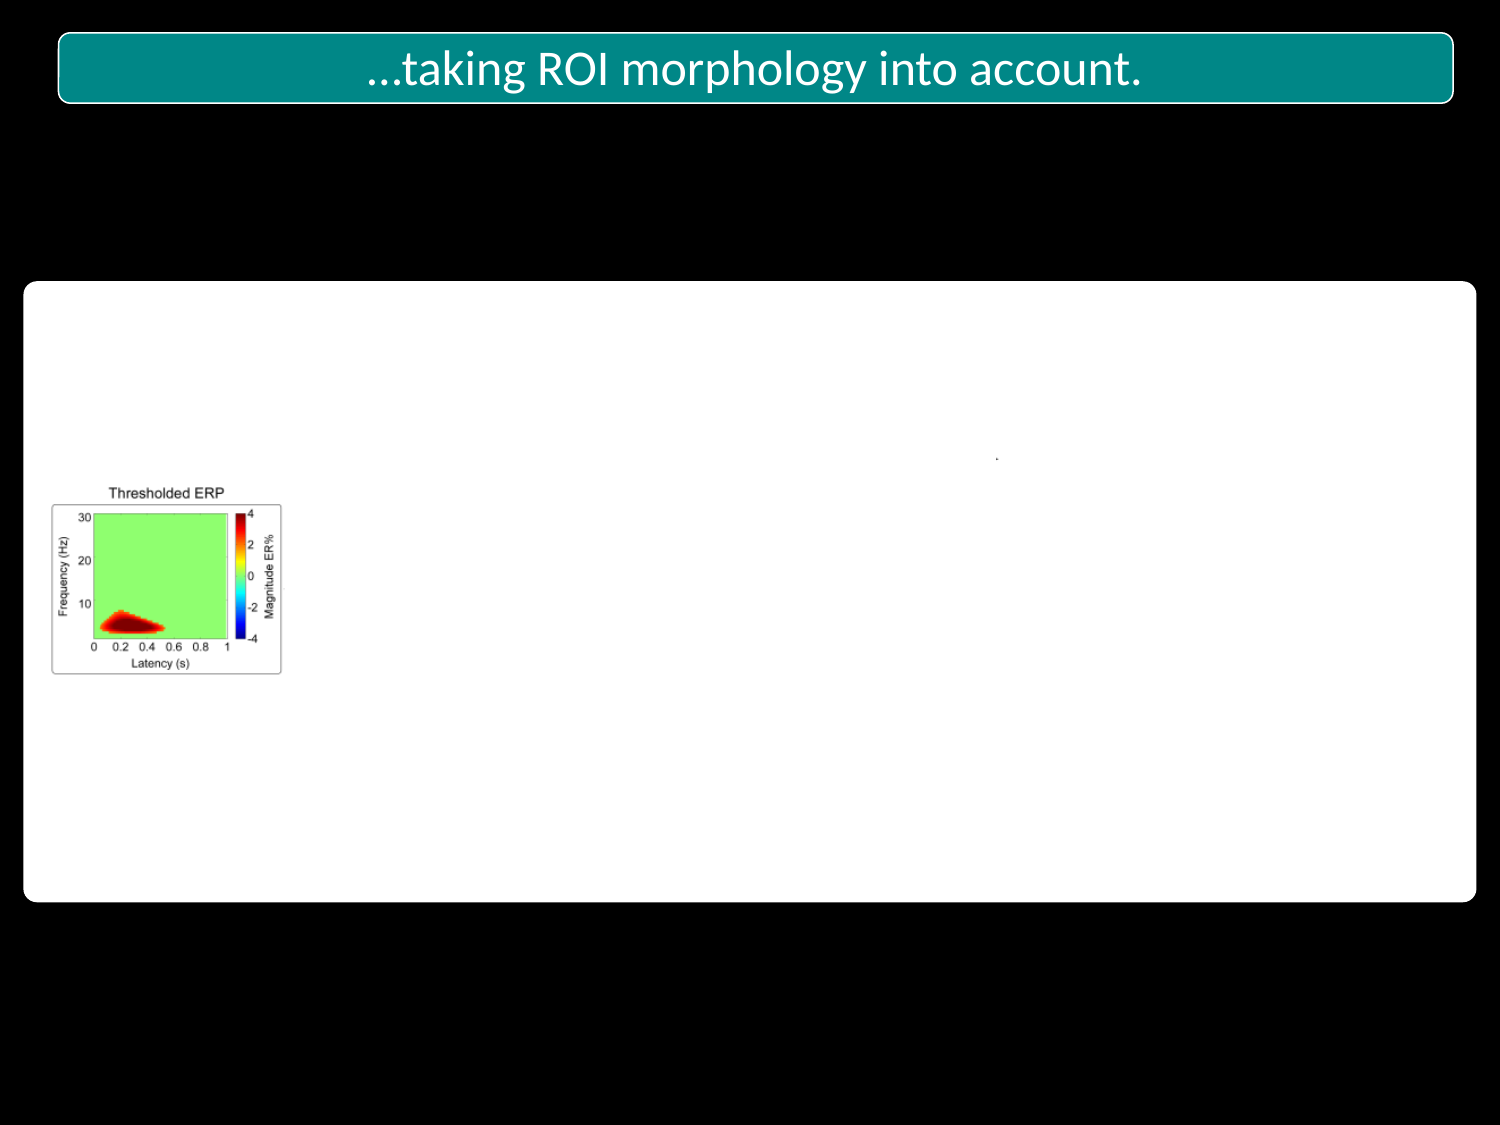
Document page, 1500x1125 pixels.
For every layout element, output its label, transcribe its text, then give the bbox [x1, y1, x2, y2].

text_box [23, 281, 1477, 903]
picture [31, 292, 1469, 890]
text_box …taking ROI morphology into account. [346, 29, 1158, 108]
text_box [1158, 32, 1454, 104]
text_box [58, 32, 346, 104]
